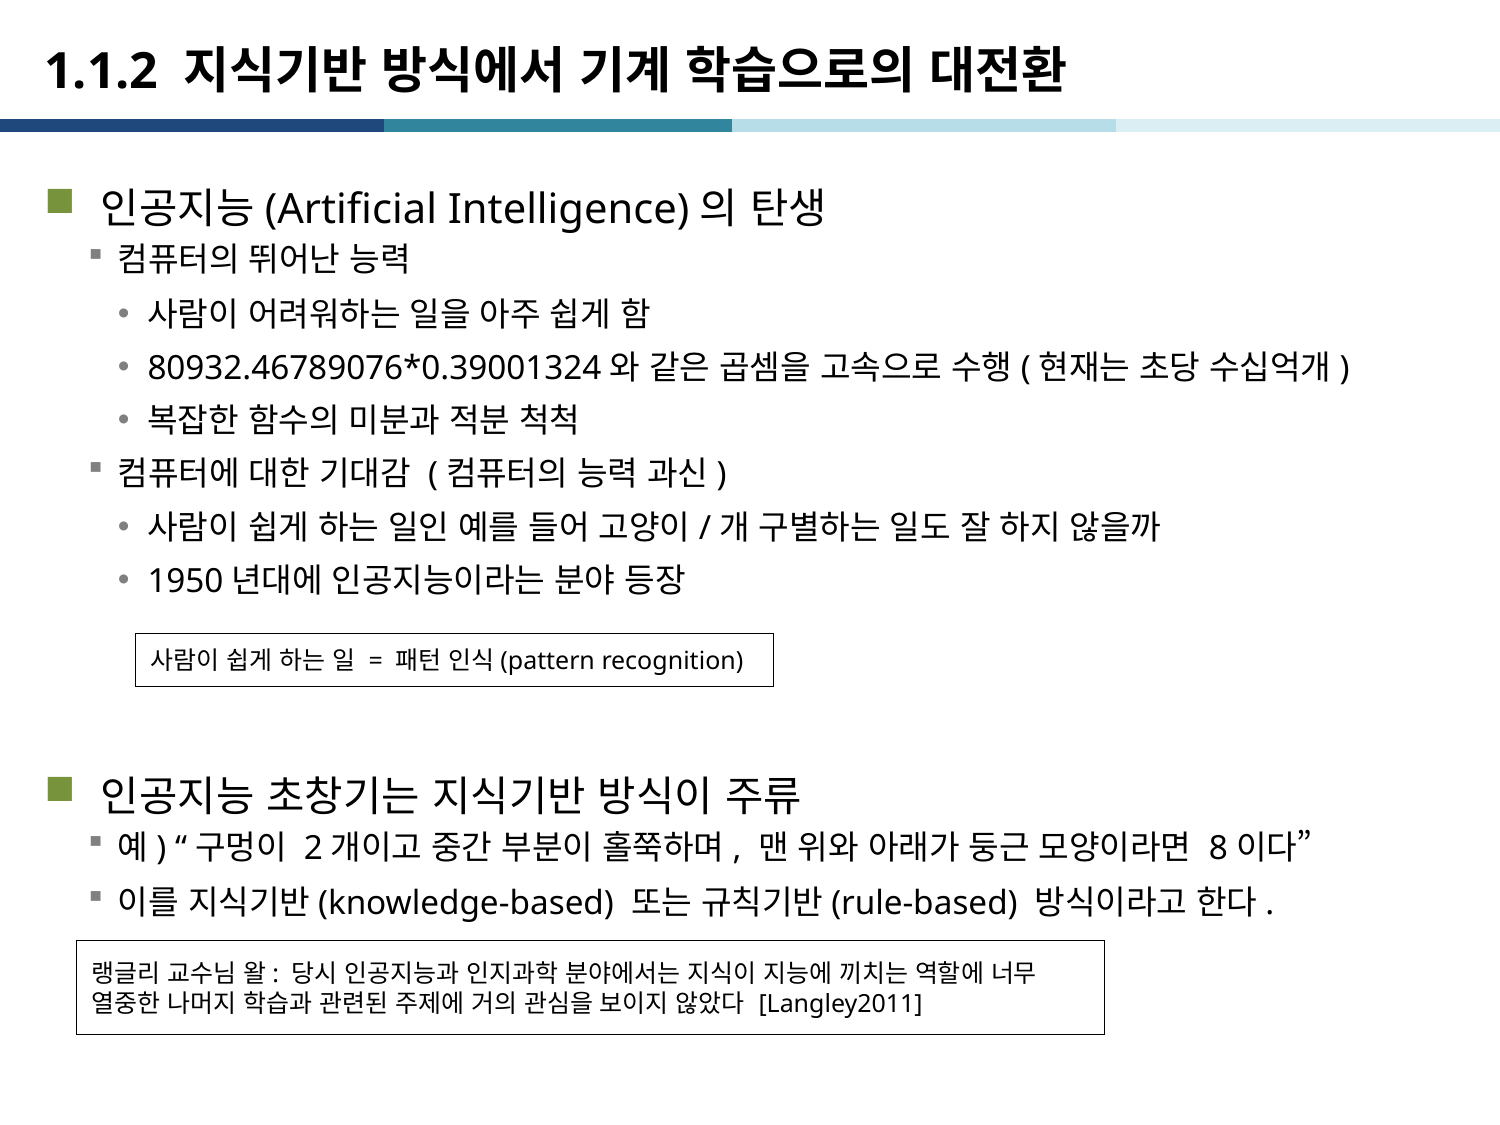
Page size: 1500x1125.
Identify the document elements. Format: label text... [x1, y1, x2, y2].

text_box 랭글리 교수님 왈: 당시 인공지능과 인지과학 분야에서는 지식이 지능에 끼치는 역할에 너무 열중한 나머지 학습과 관련된 주제에 거의 관심을 보이지 않았다 [Langley2011] [76, 940, 1105, 1035]
title 1.1.2 지식기반 방식에서 기계 학습으로의 대전환 [29, 23, 1270, 114]
text_box 사람이 쉽게 하는 일 = 패턴 인식(pattern recognition) [135, 633, 774, 687]
list 인공지능(Artificial Intelligence)의 탄생 컴퓨터의 뛰어난 능력 사람이 어려워하는 일을 아주 쉽게 함 80932.46789076*0.39001324와 같은 곱셈을 고속으로 수행(현재는 초당 수십억개) 복잡한 함수의 미분과 적분 척척 컴퓨터에 대한 기대감 (컴퓨터의 능력 과신) 사람이 쉽게 하는 일인 예를 들어 고양이/개 구별하는 일도 잘 하지 않을까 1950년대에 인공지능이라는 분야 등장 인공지능 초창기는 지식기반 방식이 주류 예) “구멍이 2개이고 중간 부분이 홀쭉하며, 맨 위와 아래가 둥근 모양이라면 8이다” 이를 지식기반(knowledge-based) 또는 규칙기반(rule-based) 방식이라고 한다. [29, 148, 1471, 1083]
